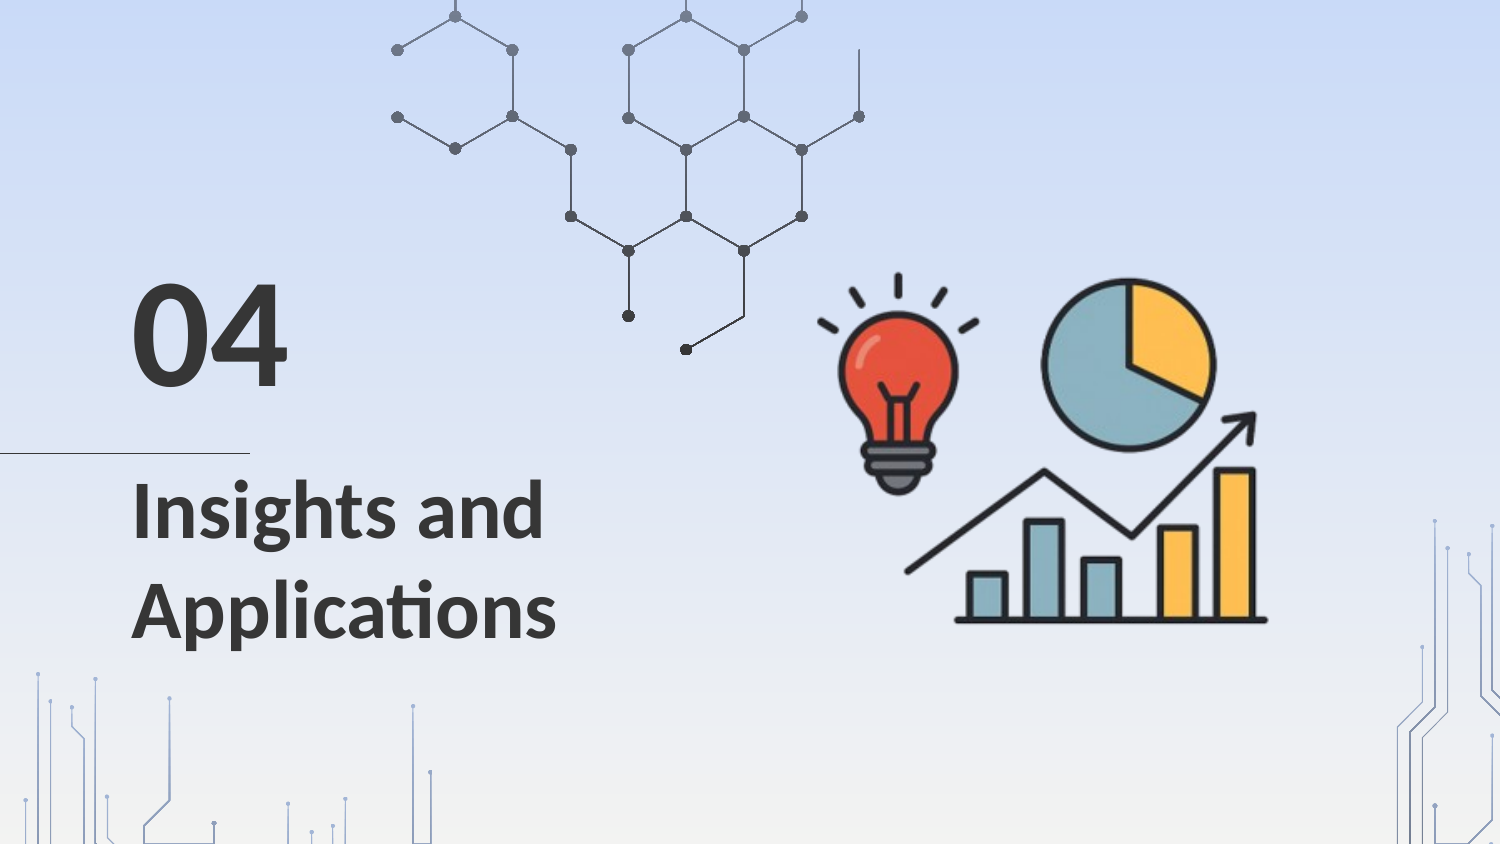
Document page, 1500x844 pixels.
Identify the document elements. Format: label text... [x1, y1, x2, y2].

picture [800, 238, 1304, 642]
title Insights and Applications [116, 469, 584, 642]
title 04 [116, 217, 384, 429]
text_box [297, 0, 904, 318]
